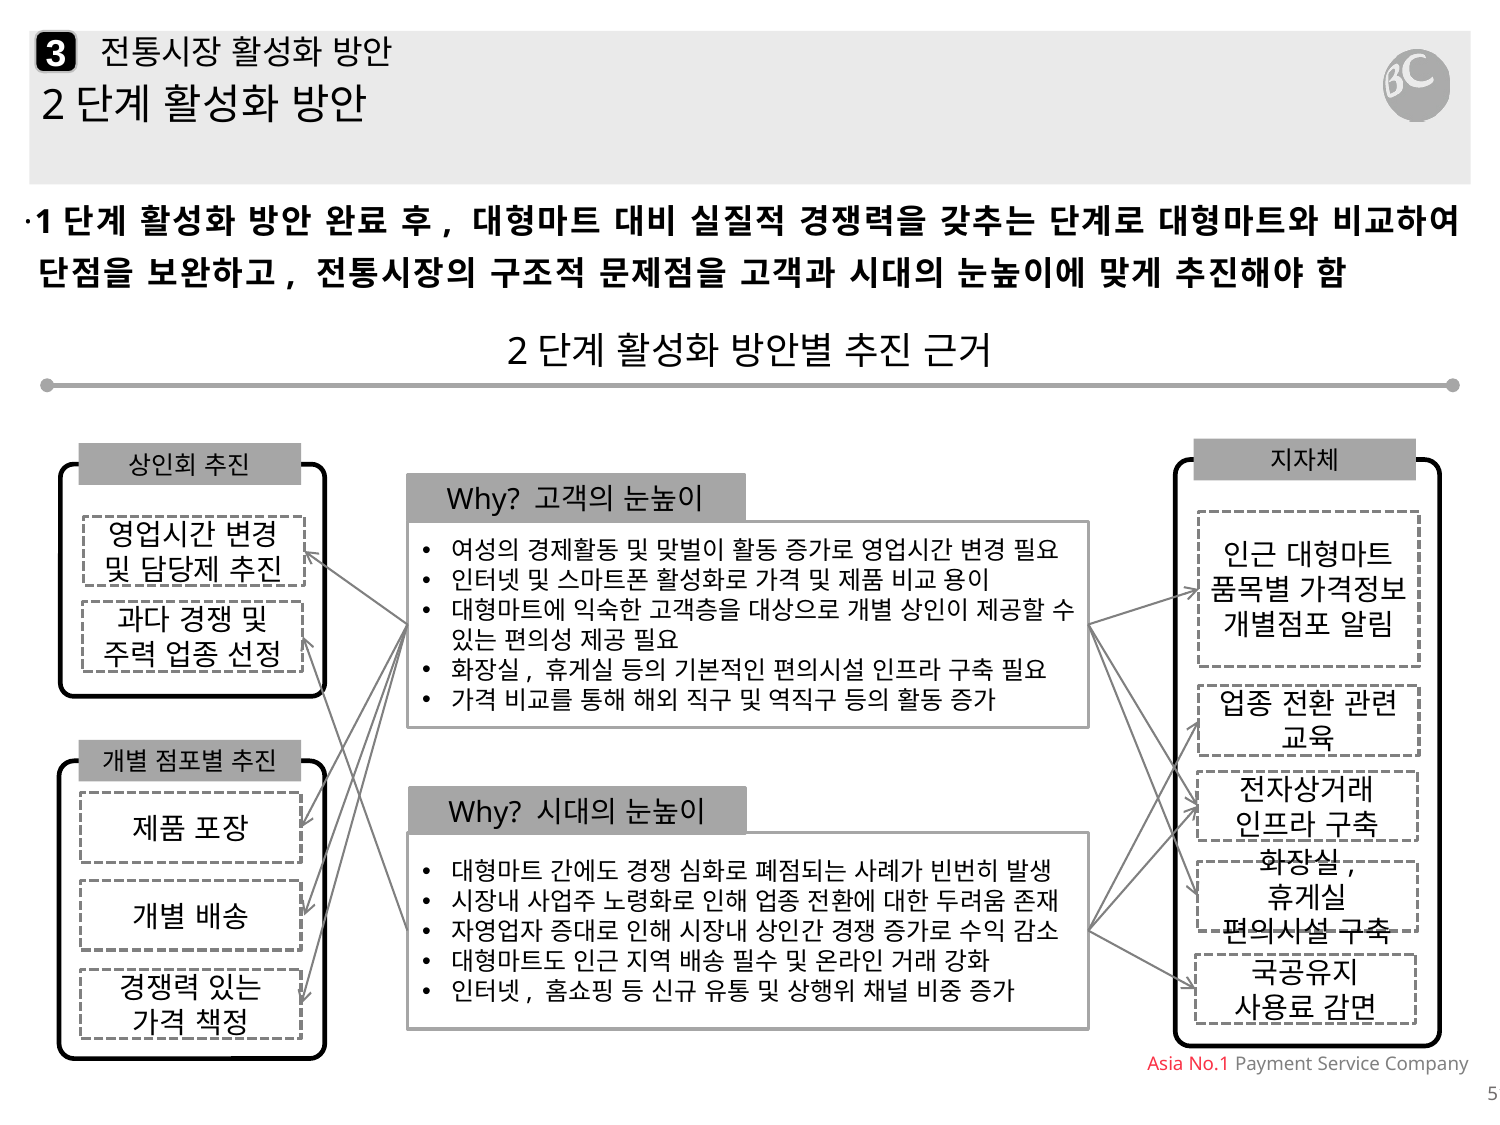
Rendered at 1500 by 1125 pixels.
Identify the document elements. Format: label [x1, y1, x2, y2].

text_box [58, 438, 1441, 1060]
picture [1383, 49, 1450, 122]
text_box [11, 184, 1483, 303]
text_box [33, 28, 79, 75]
title [37, 30, 1372, 76]
list [41, 83, 1376, 131]
text_box [47, 332, 1453, 373]
